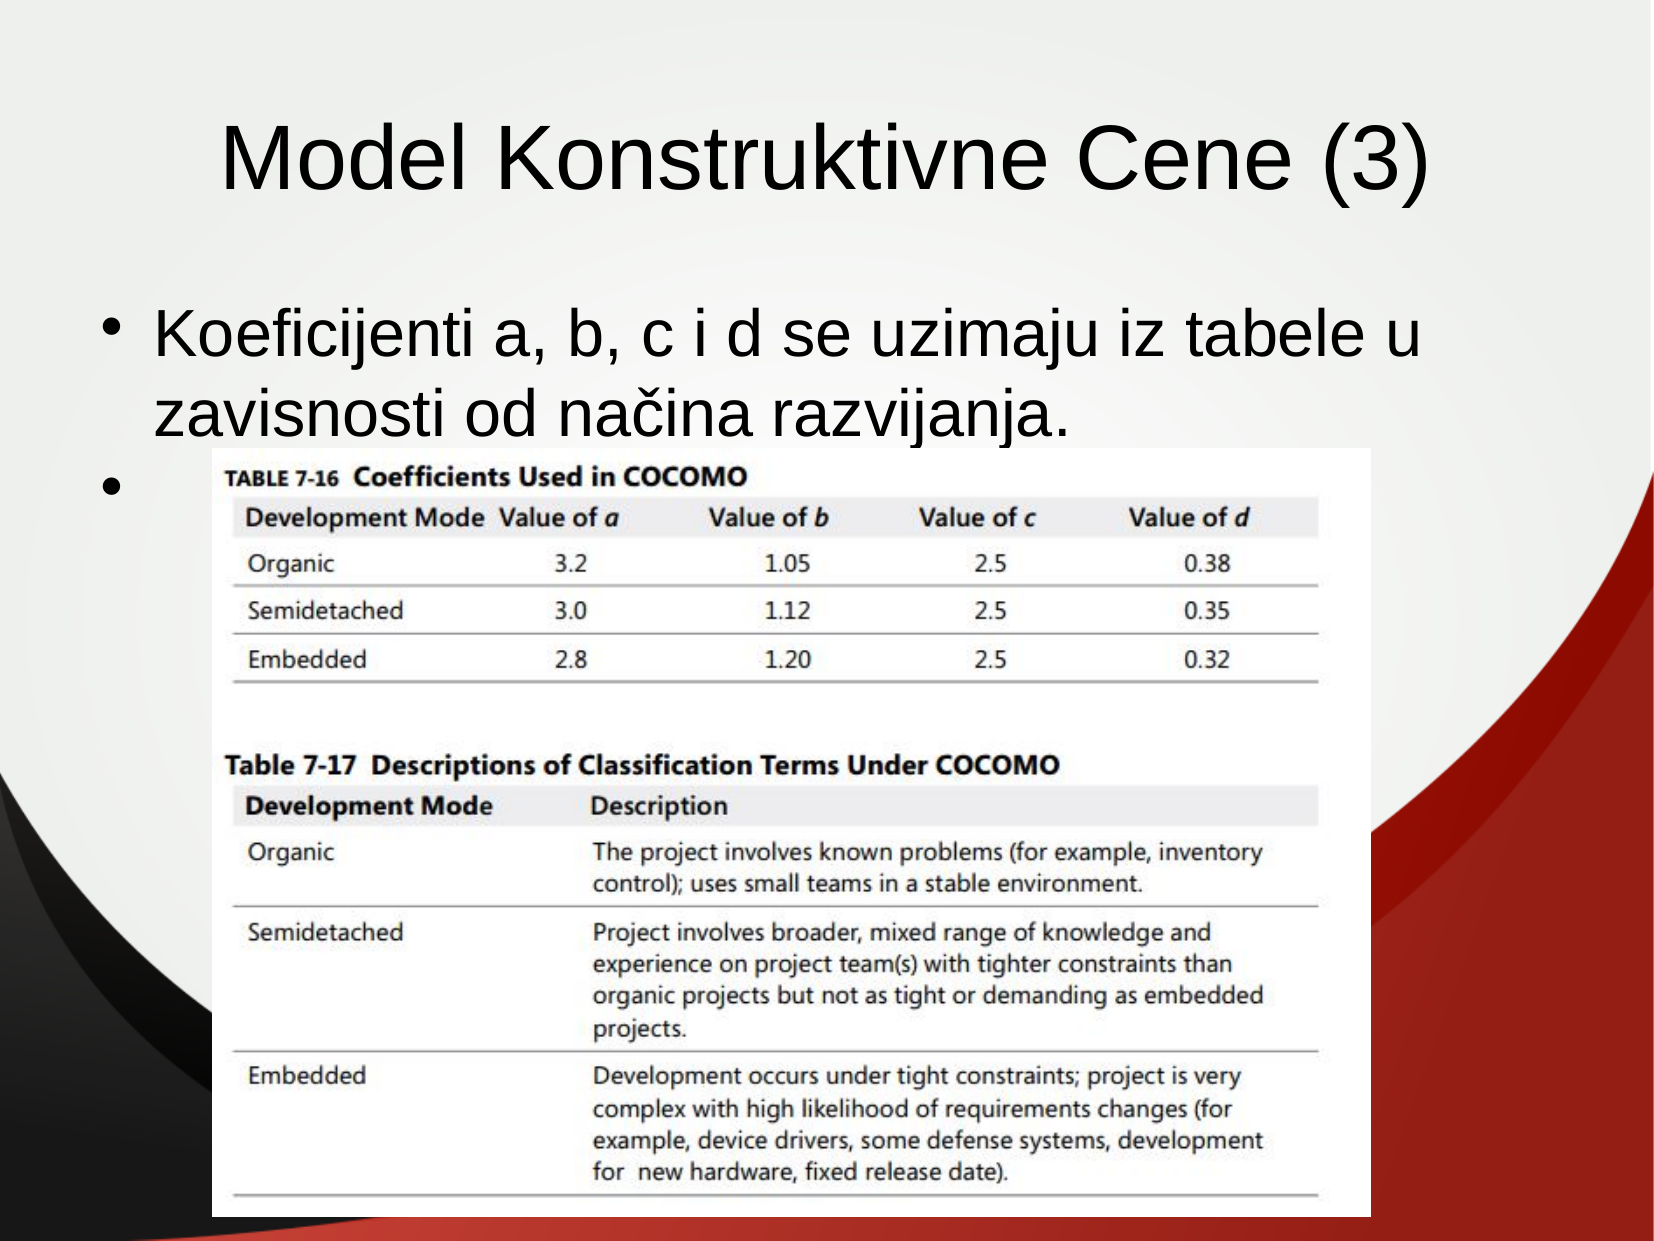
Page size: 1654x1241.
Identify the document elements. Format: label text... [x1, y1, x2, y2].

picture [0, 0, 1654, 1241]
text_box Koeficijenti a, b, c i d se uzimaju iz tabele u zavisnosti od načina razvijanja. [82, 290, 1571, 1010]
text_box Model Konstruktivne Cene (3) [82, 49, 1571, 257]
